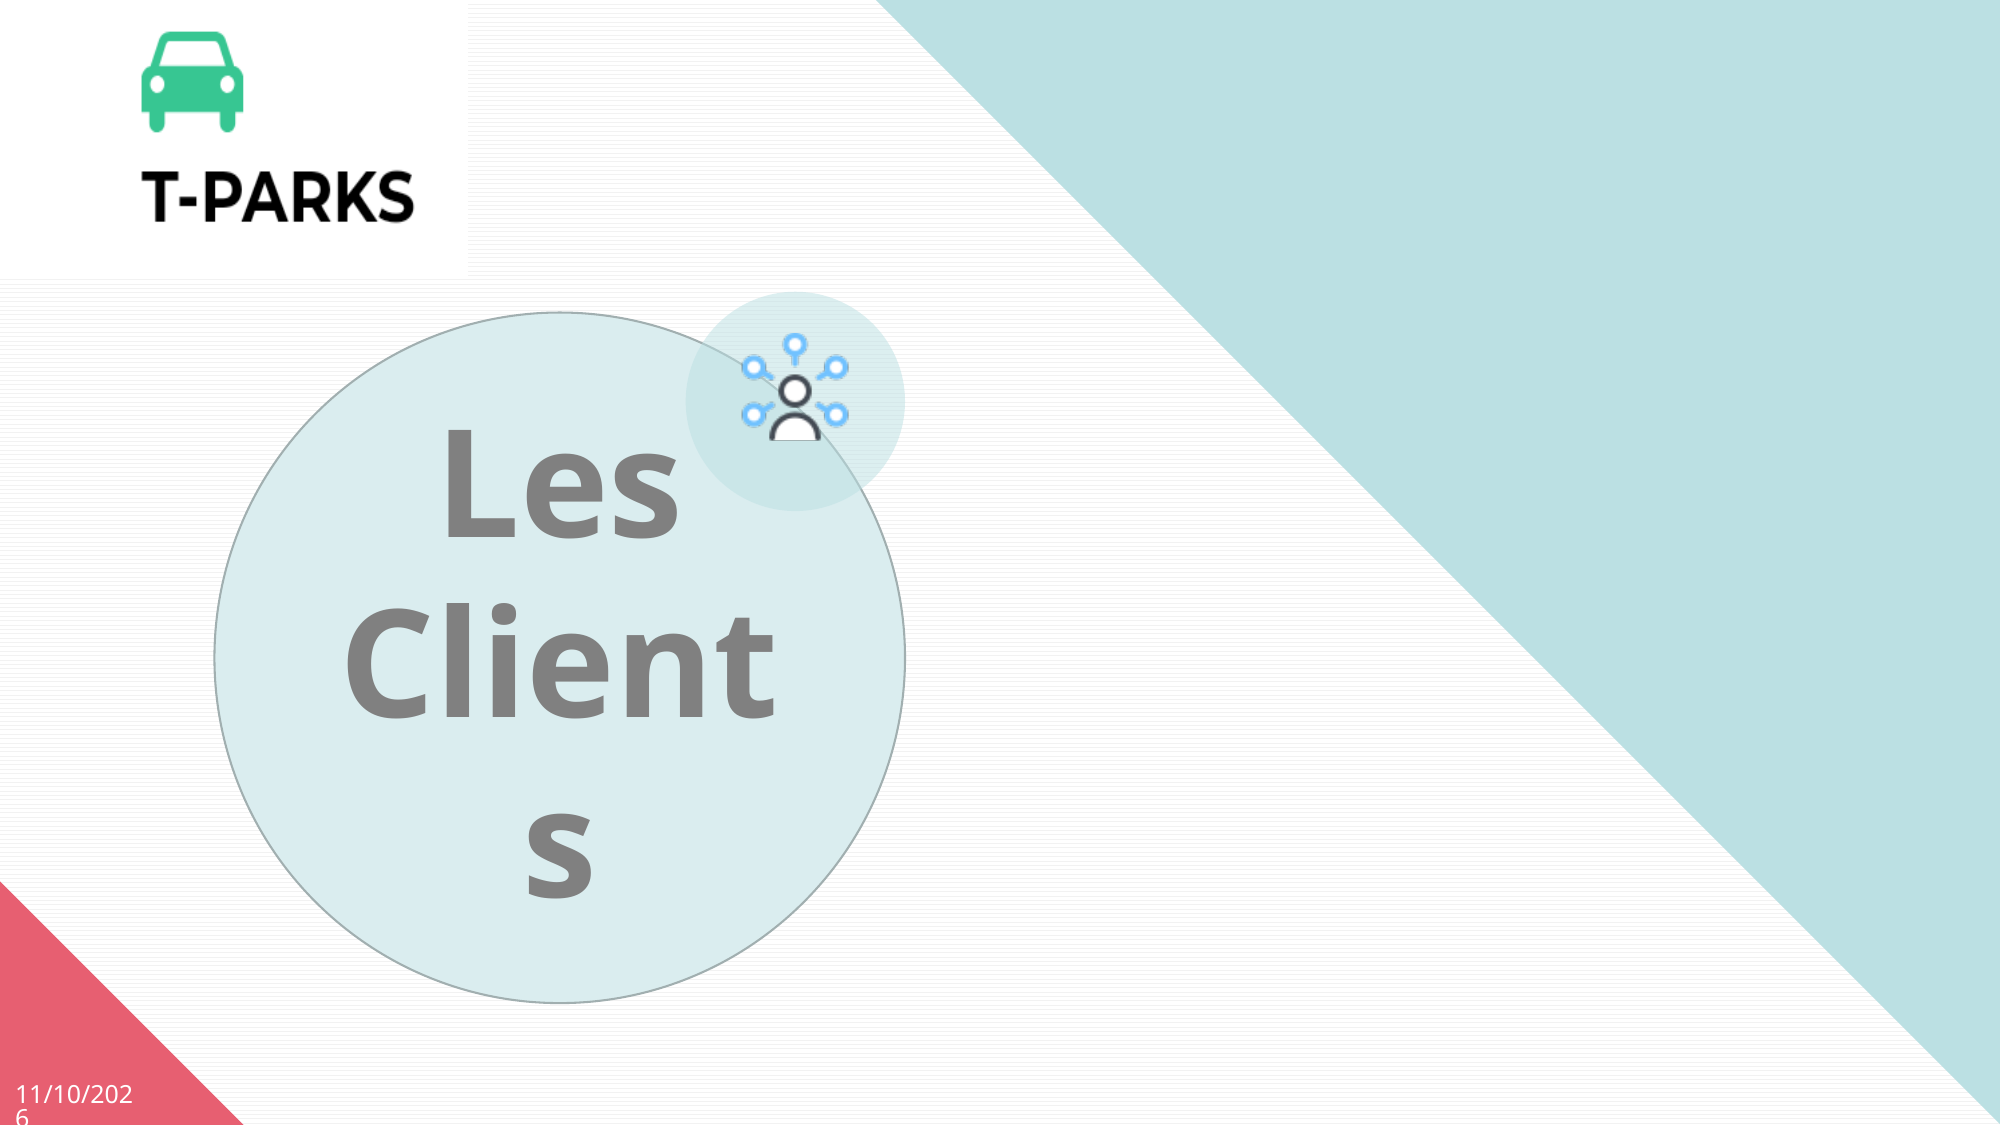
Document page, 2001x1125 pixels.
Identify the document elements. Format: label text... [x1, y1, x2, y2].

text_box [685, 291, 906, 512]
picture [737, 333, 854, 450]
text_box [874, 0, 2000, 1125]
text_box [0, 879, 246, 1125]
text_box Les Clients [213, 311, 907, 1005]
picture [0, 0, 468, 277]
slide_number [0, 1065, 160, 1125]
